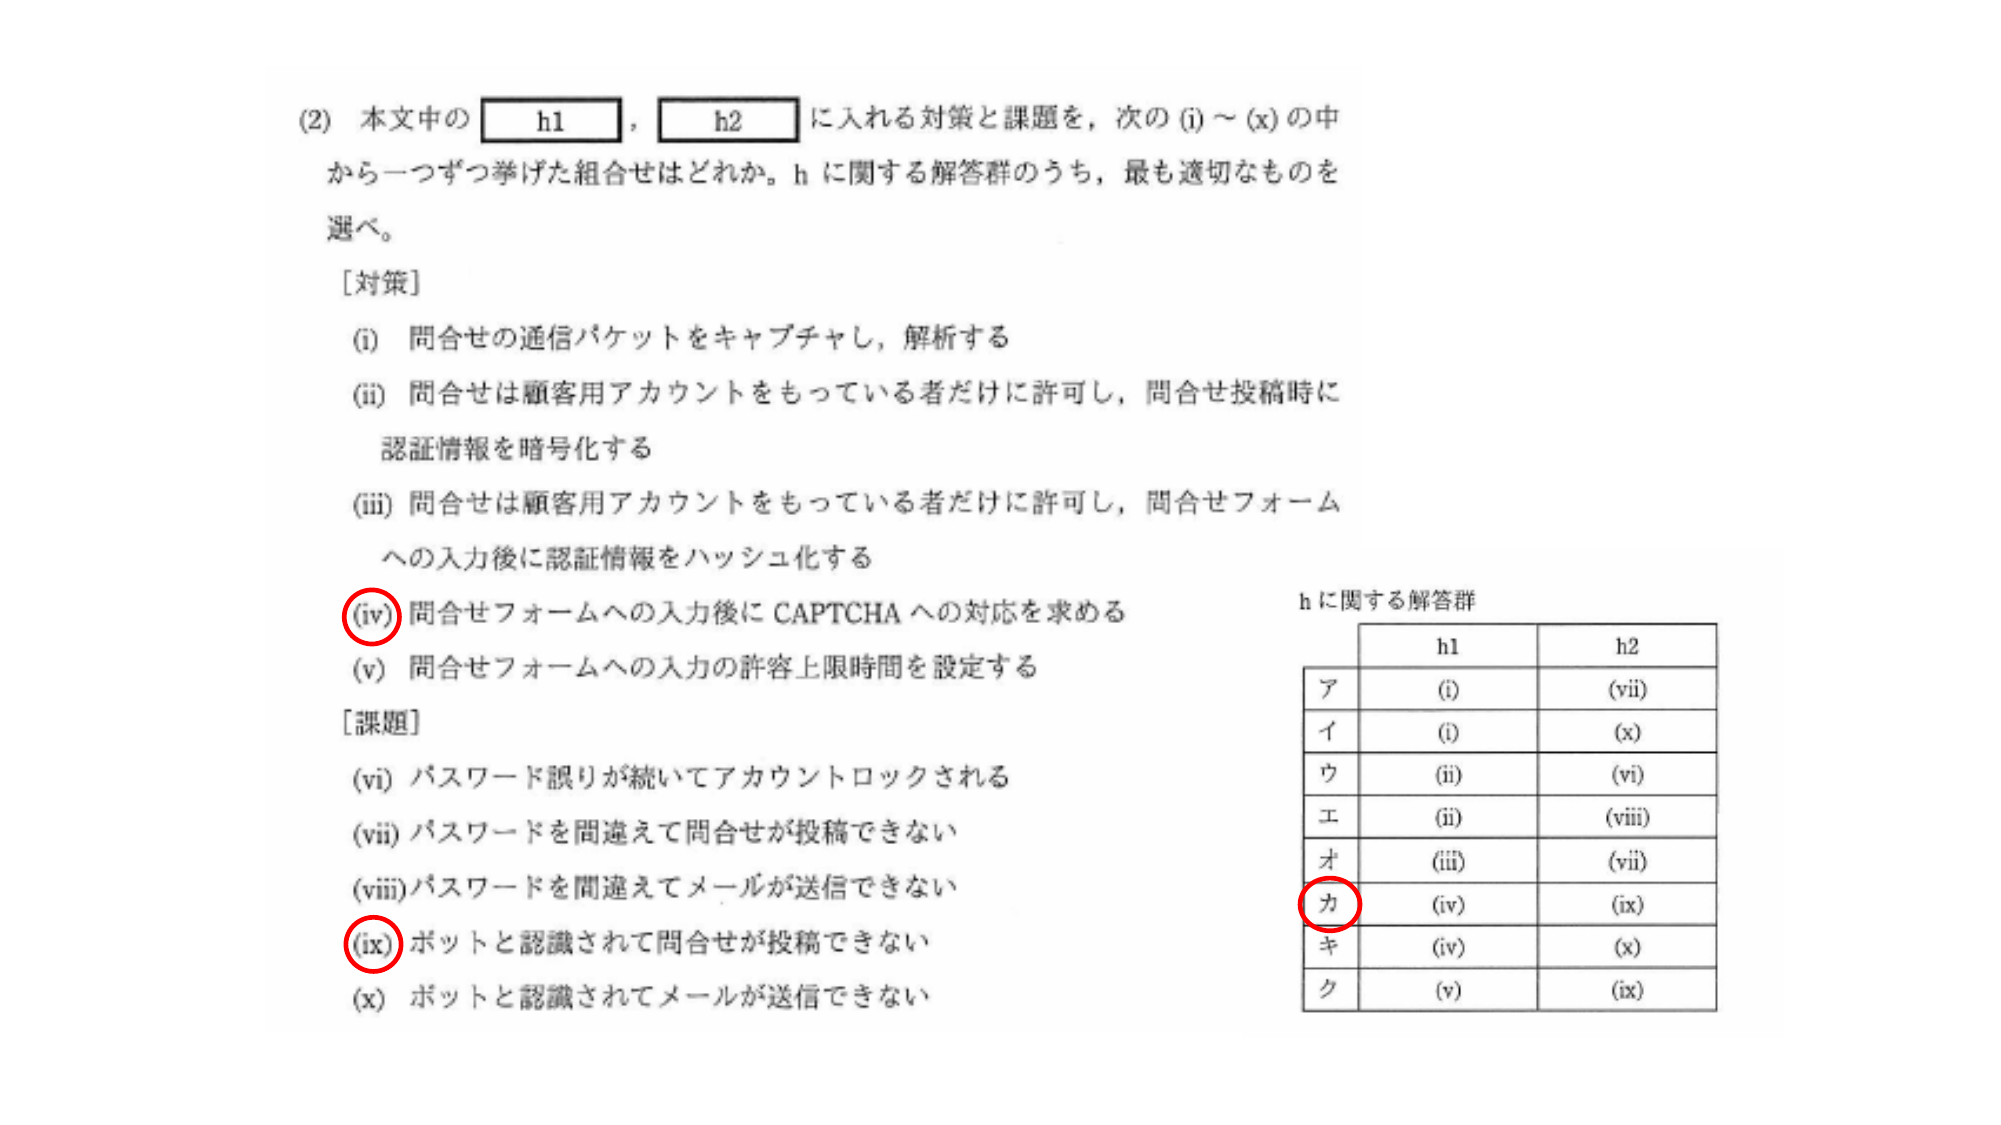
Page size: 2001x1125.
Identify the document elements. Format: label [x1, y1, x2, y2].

picture [265, 66, 1784, 1038]
